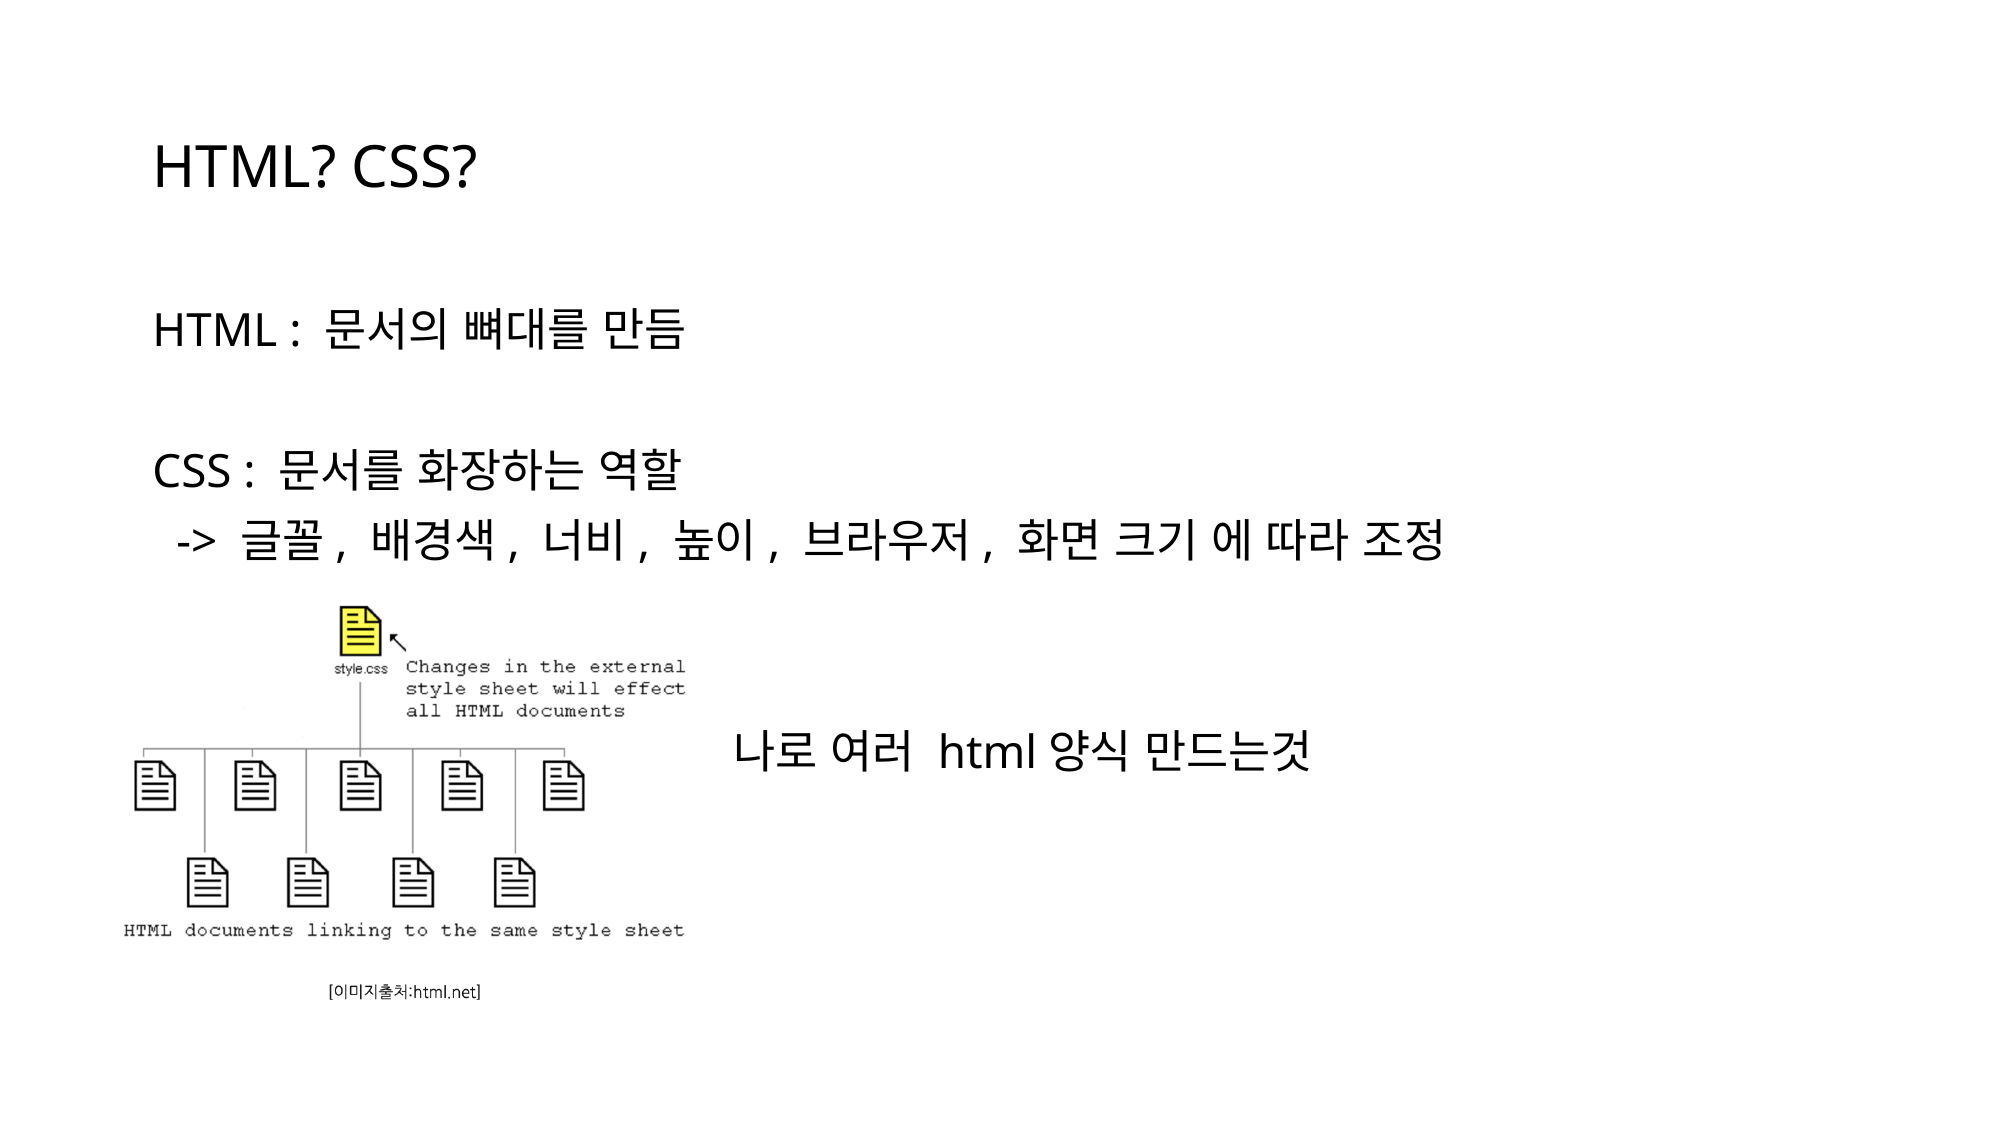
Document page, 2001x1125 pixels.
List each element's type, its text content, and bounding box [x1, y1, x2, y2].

picture [78, 602, 736, 1014]
list HTML : 문서의 뼈대를 만듬 CSS : 문서를 화장하는 역할 -> 글꼴, 배경색, 너비, 높이, 브라우저, 화면 크기 에 따라 조정 css 하나로 여러 html양식 만드는것 [137, 299, 1863, 1014]
title HTML? CSS? [137, 59, 1863, 278]
